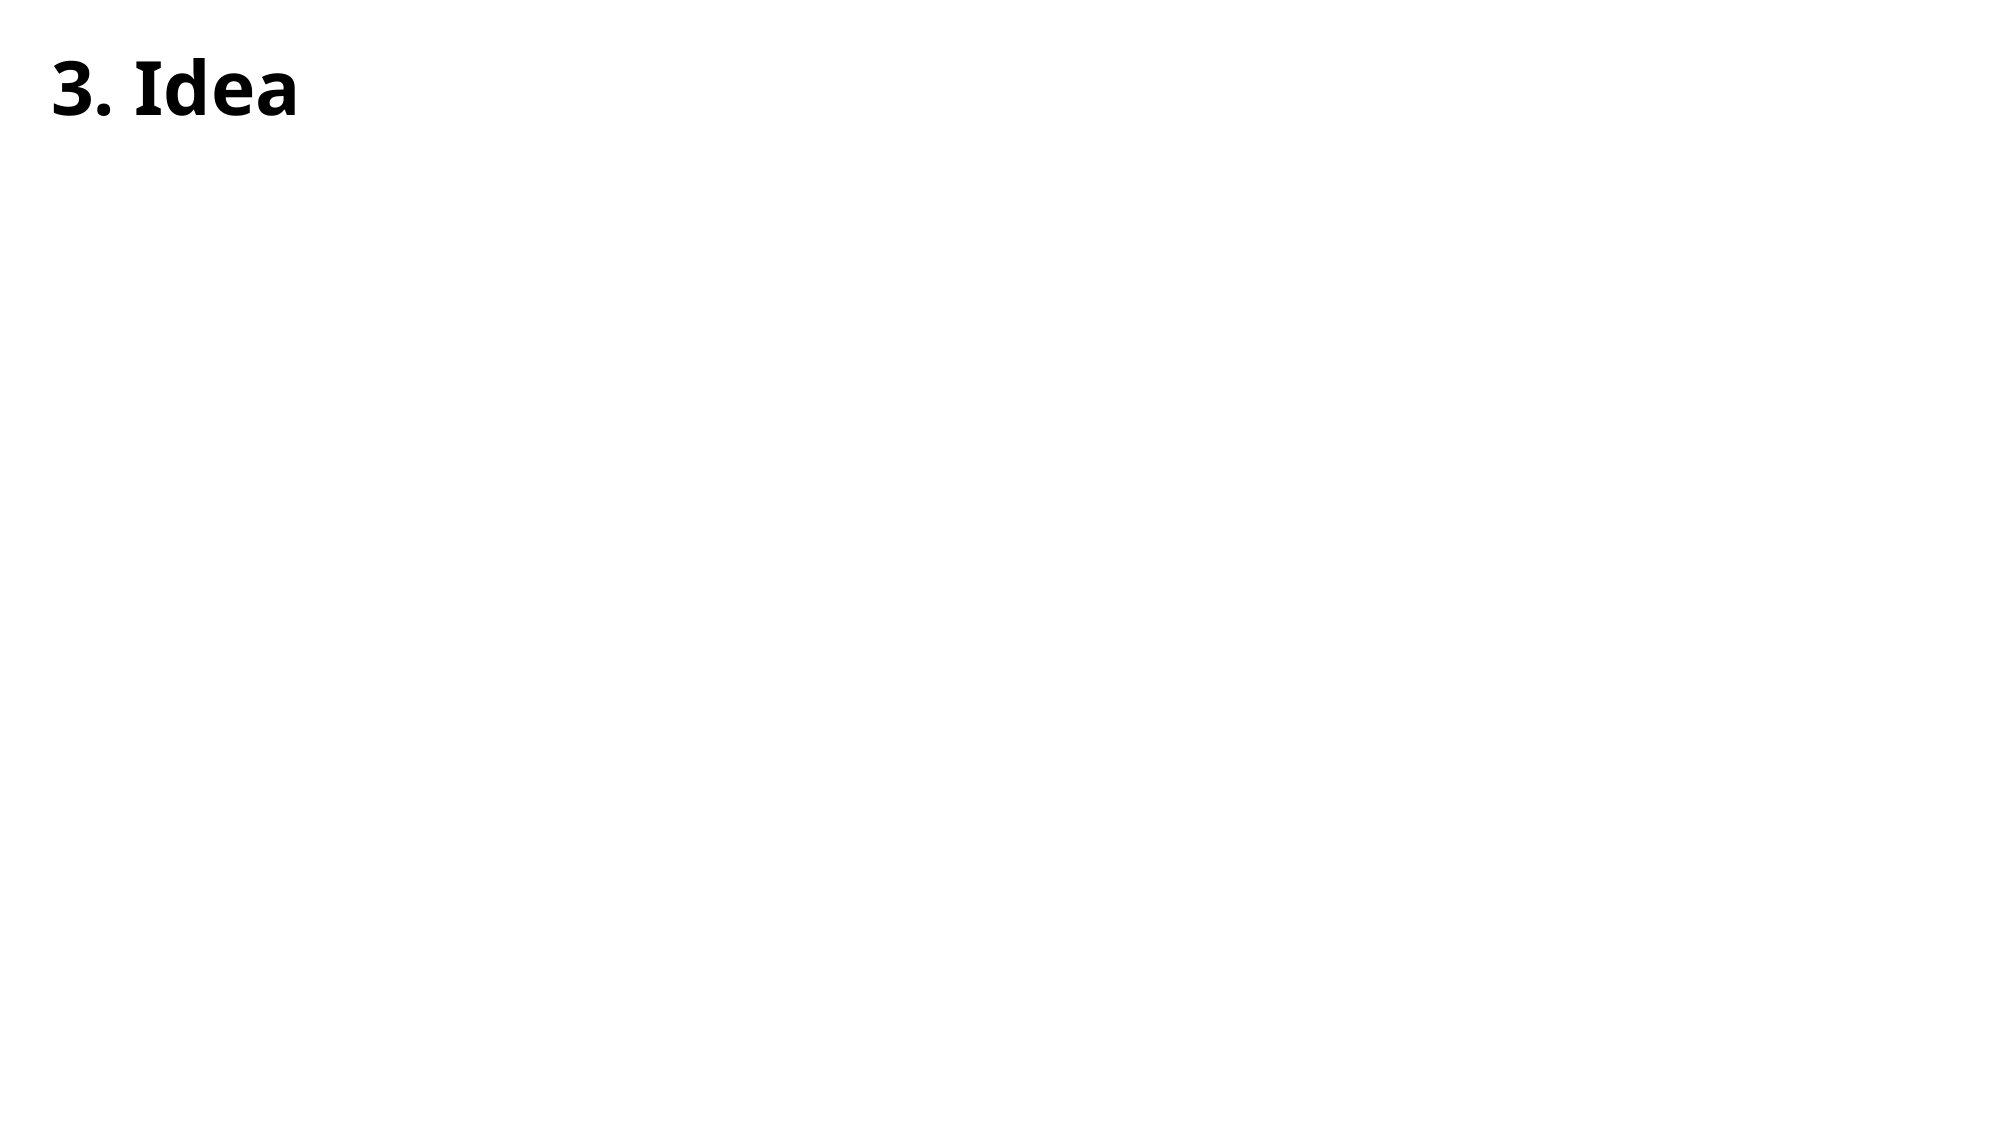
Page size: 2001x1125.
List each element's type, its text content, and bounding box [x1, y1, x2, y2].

text_box 3. Idea [36, 32, 1996, 138]
